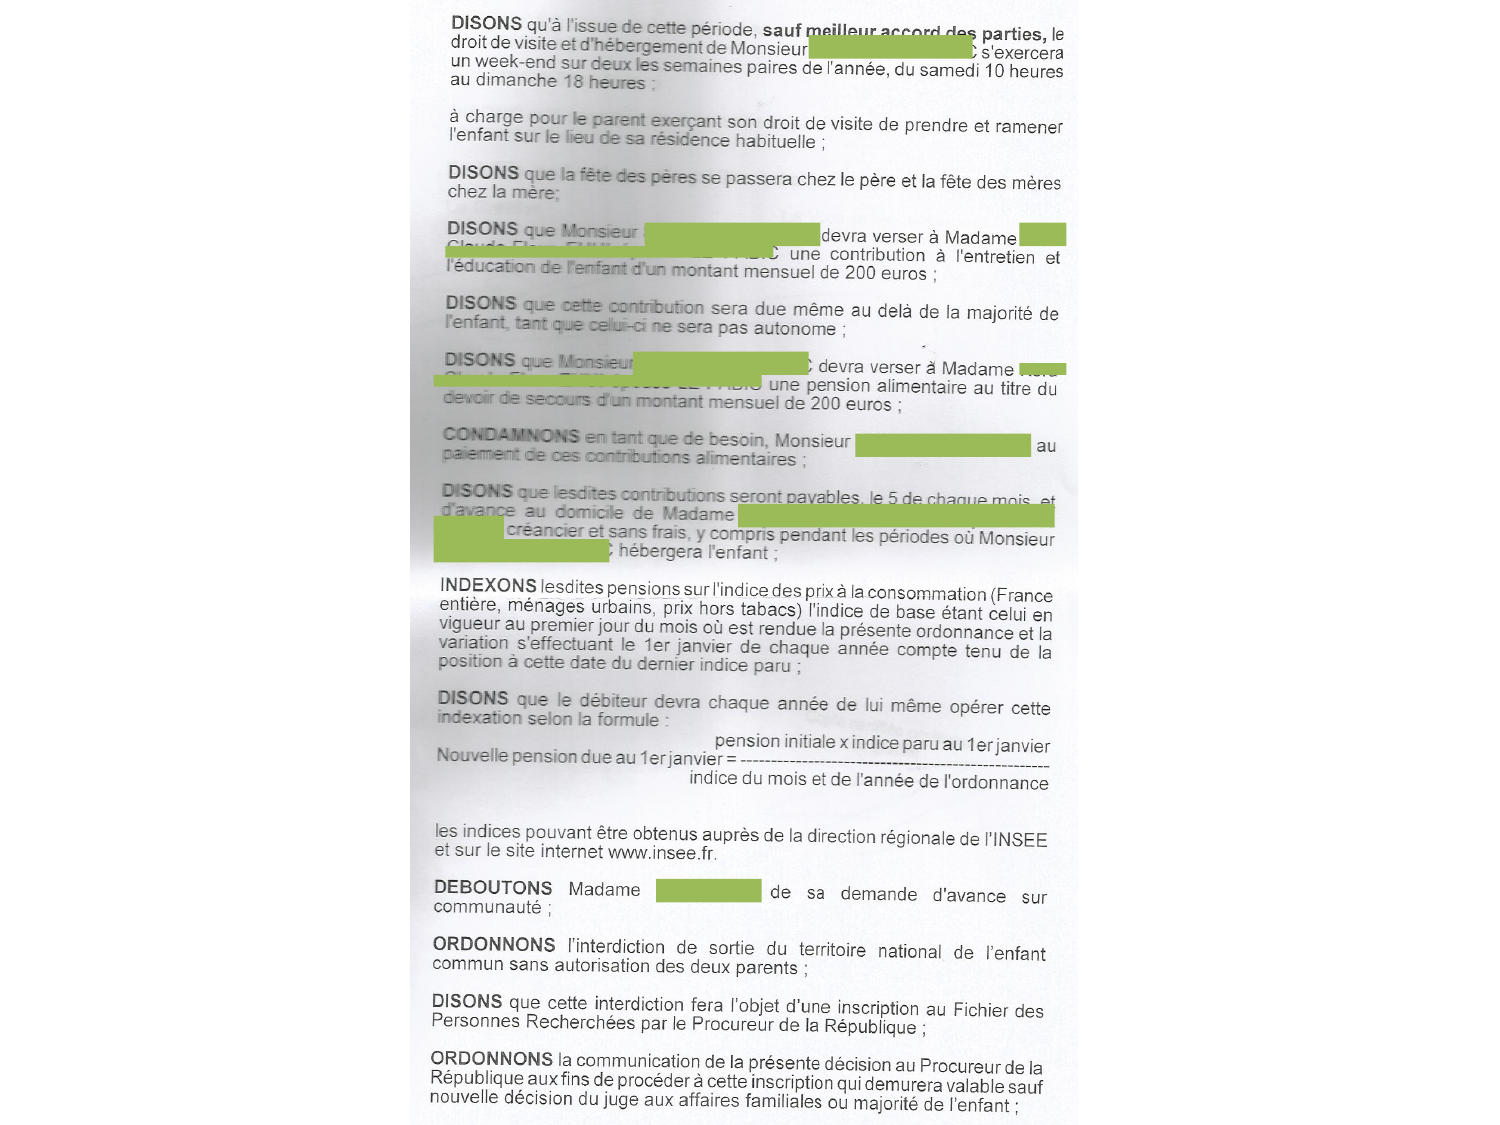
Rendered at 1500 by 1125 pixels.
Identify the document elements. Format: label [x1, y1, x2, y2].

picture [409, 0, 1079, 1125]
